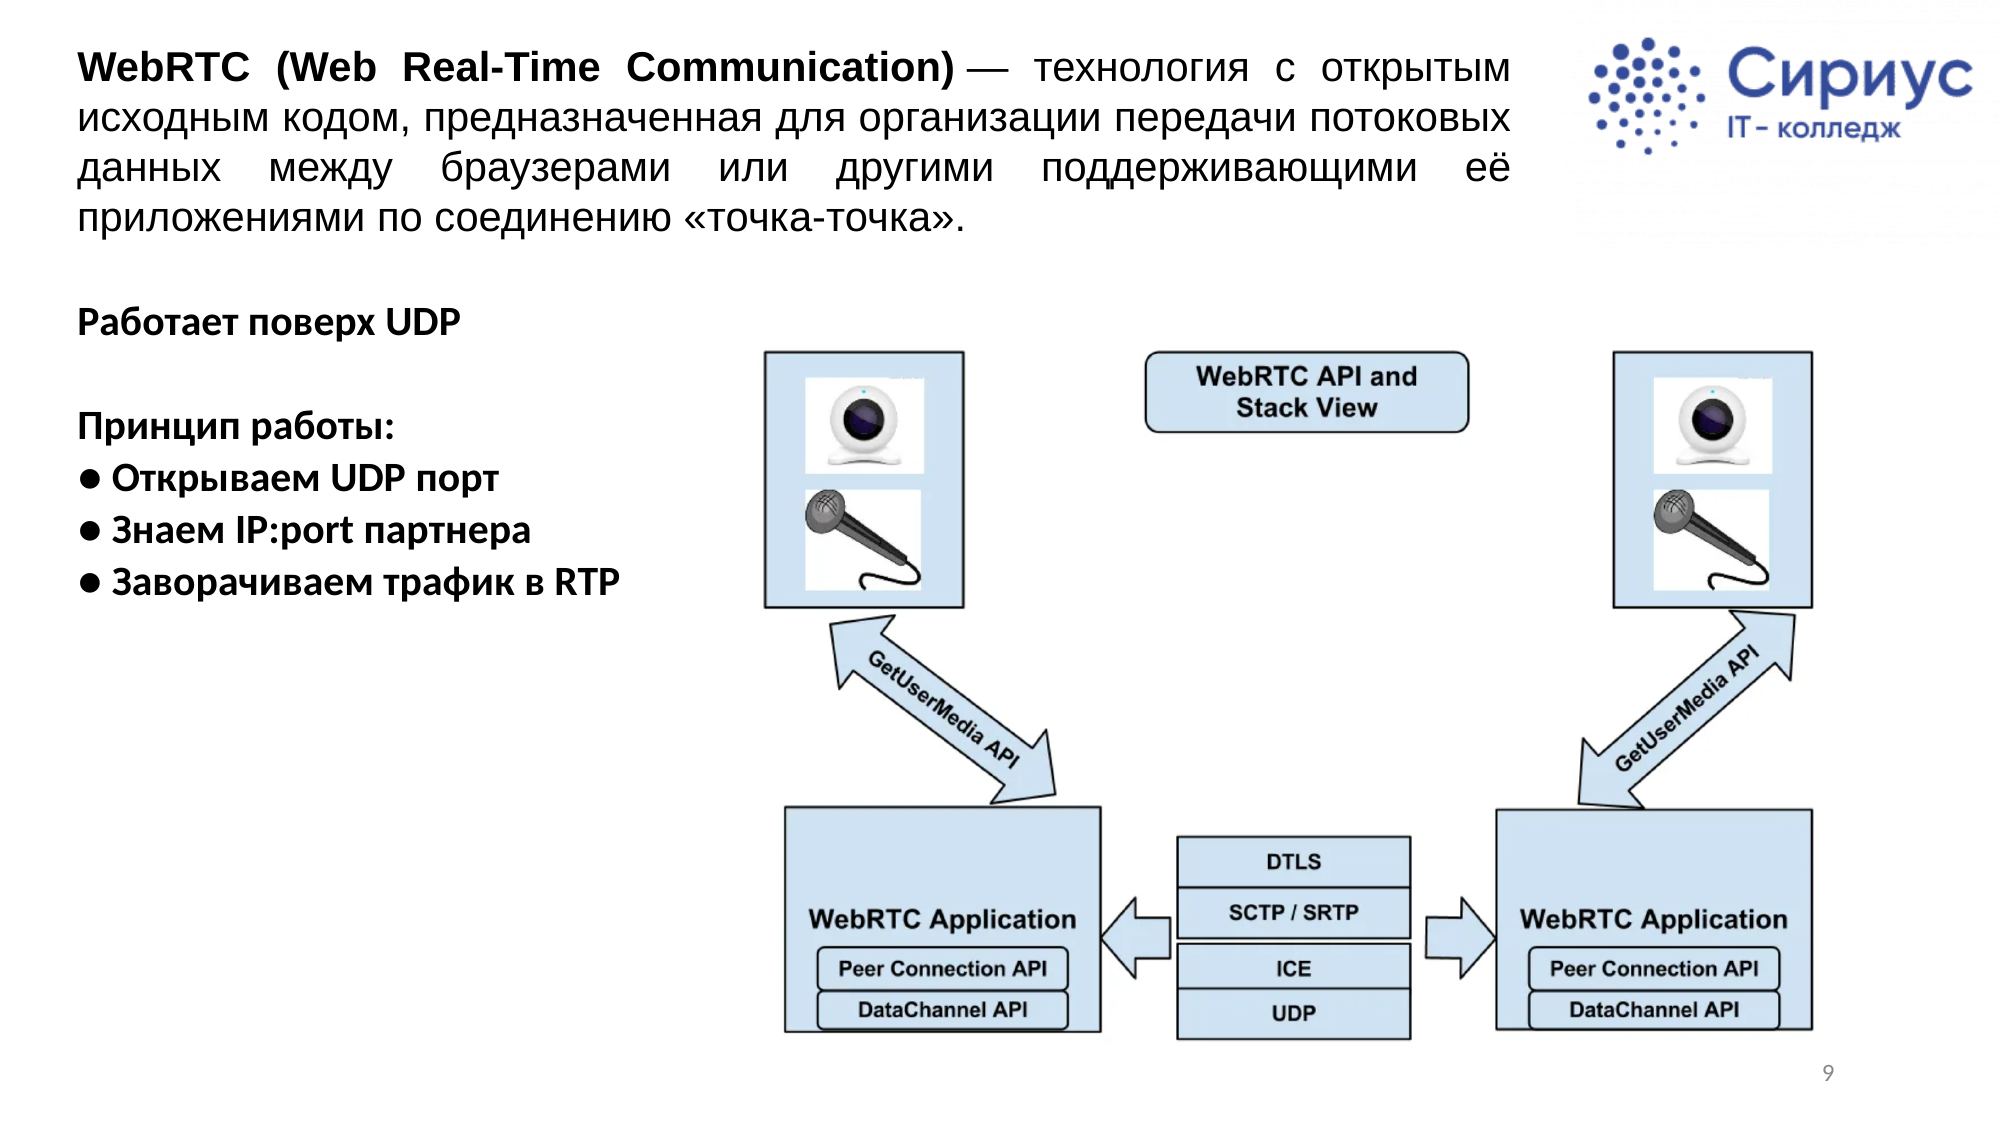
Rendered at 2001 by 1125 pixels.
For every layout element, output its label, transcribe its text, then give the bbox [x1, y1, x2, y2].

picture [757, 309, 1822, 1094]
picture [1562, 0, 2000, 252]
text_box WebRTC (Web Real-Time Communication) — технология с открытым исходным кодом, предназначенная для организации передачи потоковых данных между браузерами или другими поддерживающими её приложениями по соединению «точка-точка». Работает поверх UDP Принцип работы: ● Открываем UDP порт ● Знаем IP:port партнера ● Заворачиваем трафик в RTP [74, 37, 1513, 605]
slide_number 9 [1819, 1060, 1856, 1125]
